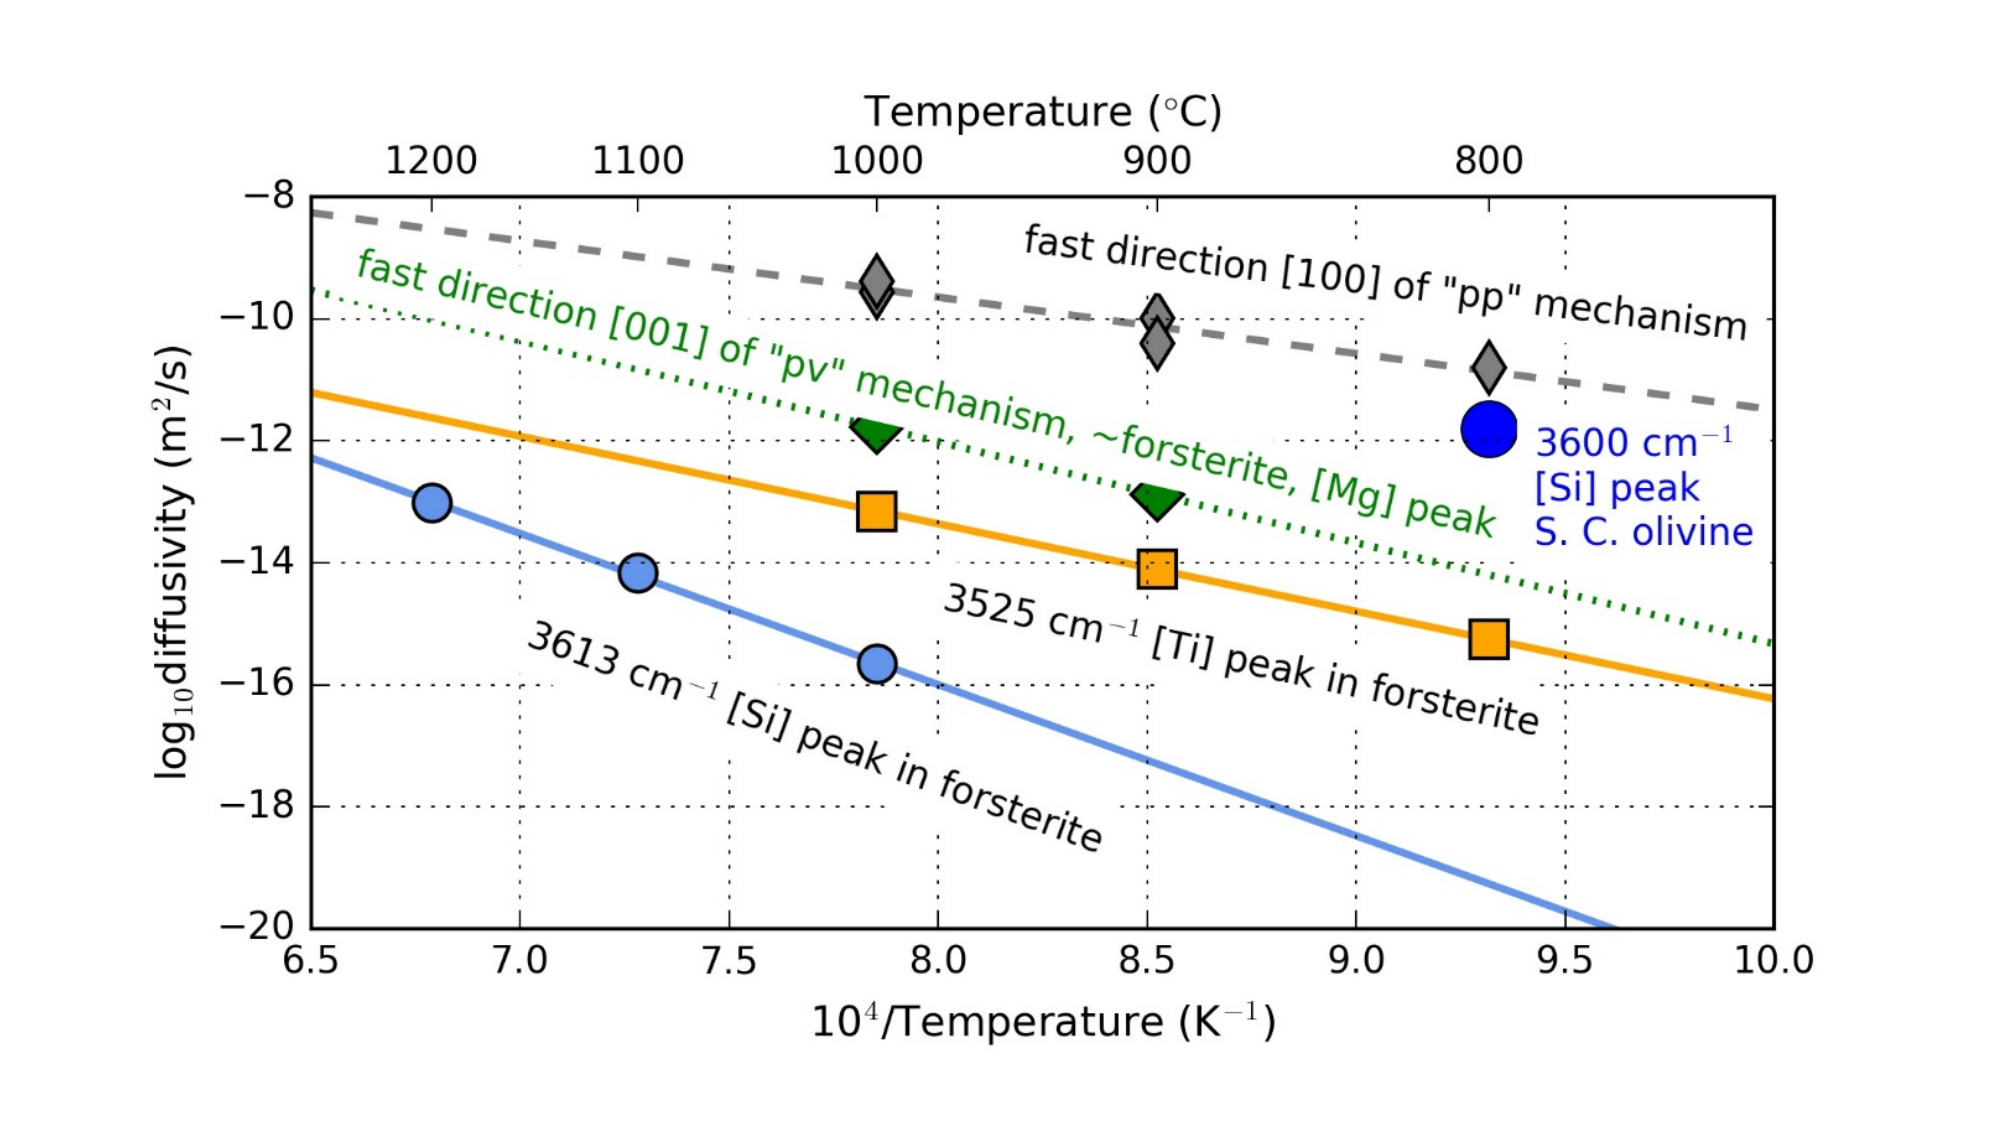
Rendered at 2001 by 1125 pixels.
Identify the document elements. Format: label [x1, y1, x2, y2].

list [74, 62, 1963, 1062]
